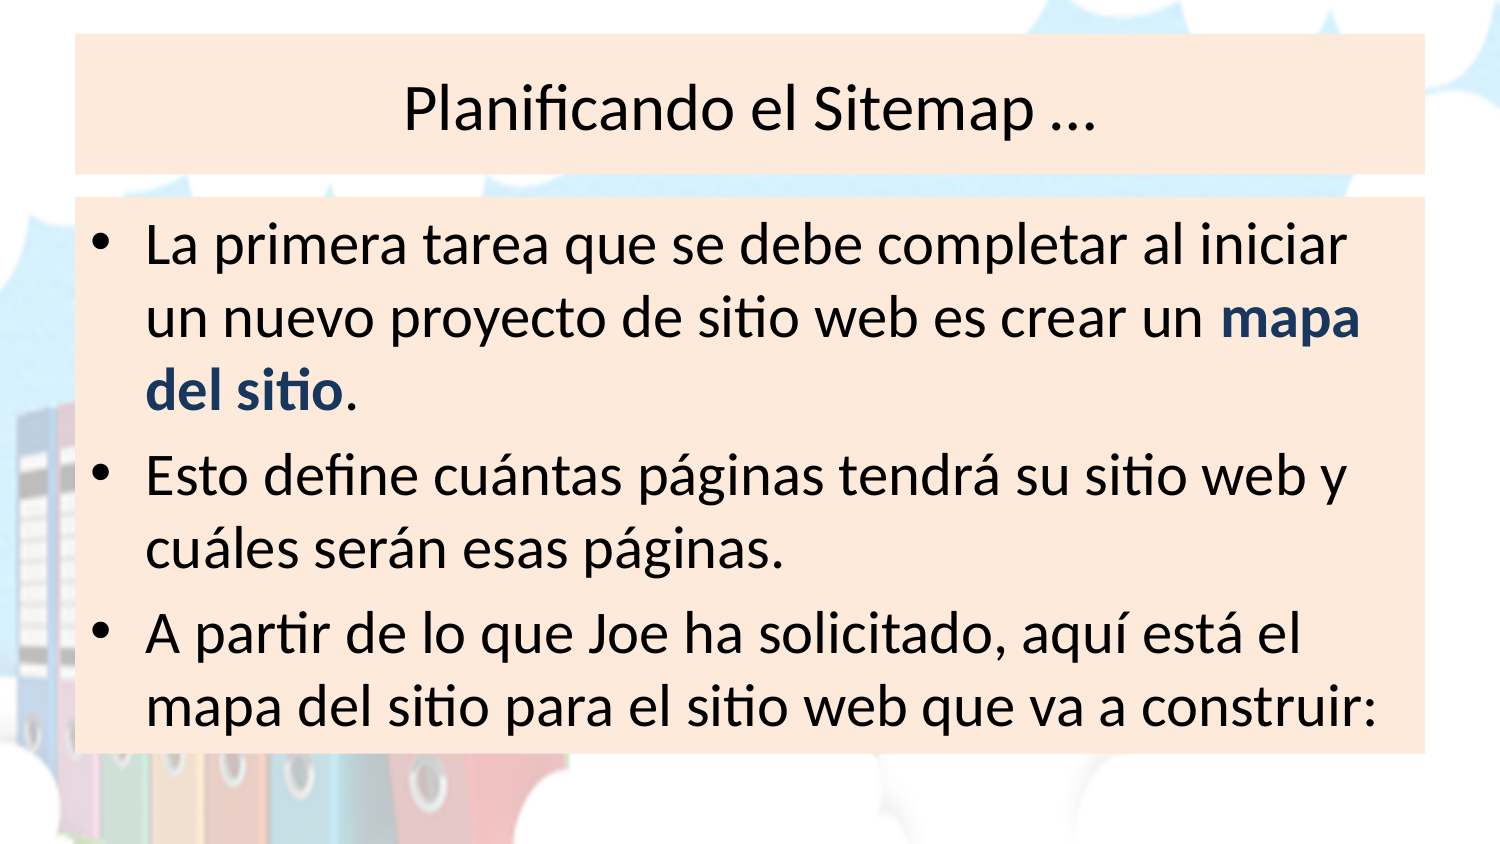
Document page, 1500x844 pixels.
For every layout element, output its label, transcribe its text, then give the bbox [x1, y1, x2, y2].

list La primera tarea que se debe completar al iniciar un nuevo proyecto de sitio web es crear un mapa del sitio. Esto define cuántas páginas tendrá su sitio web y cuáles serán esas páginas. A partir de lo que Joe ha solicitado, aquí está el mapa del sitio para el sitio web que va a construir: [75, 196, 1425, 754]
title Planificando el Sitemap … [75, 33, 1425, 175]
